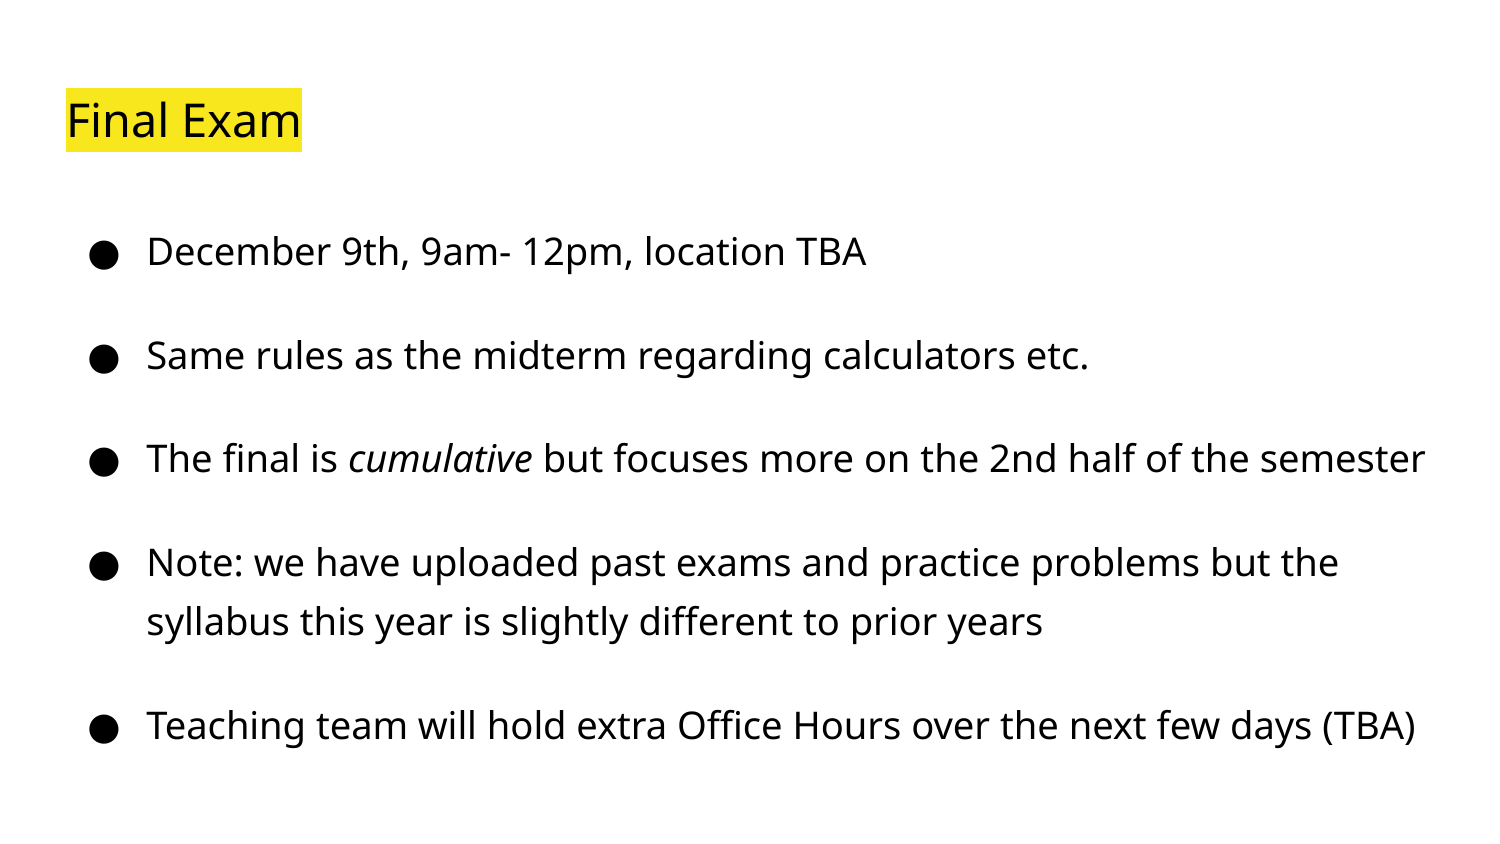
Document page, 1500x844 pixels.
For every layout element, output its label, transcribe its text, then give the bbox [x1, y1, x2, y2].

title Final Exam [51, 72, 1449, 167]
list December 9th, 9am- 12pm, location TBA Same rules as the midterm regarding calculators etc. The final is cumulative but focuses more on the 2nd half of the semester Note: we have uploaded past exams and practice problems but the syllabus this year is slightly different to prior years Teaching team will hold extra Office Hours over the next few days (TBA) [51, 202, 1449, 778]
